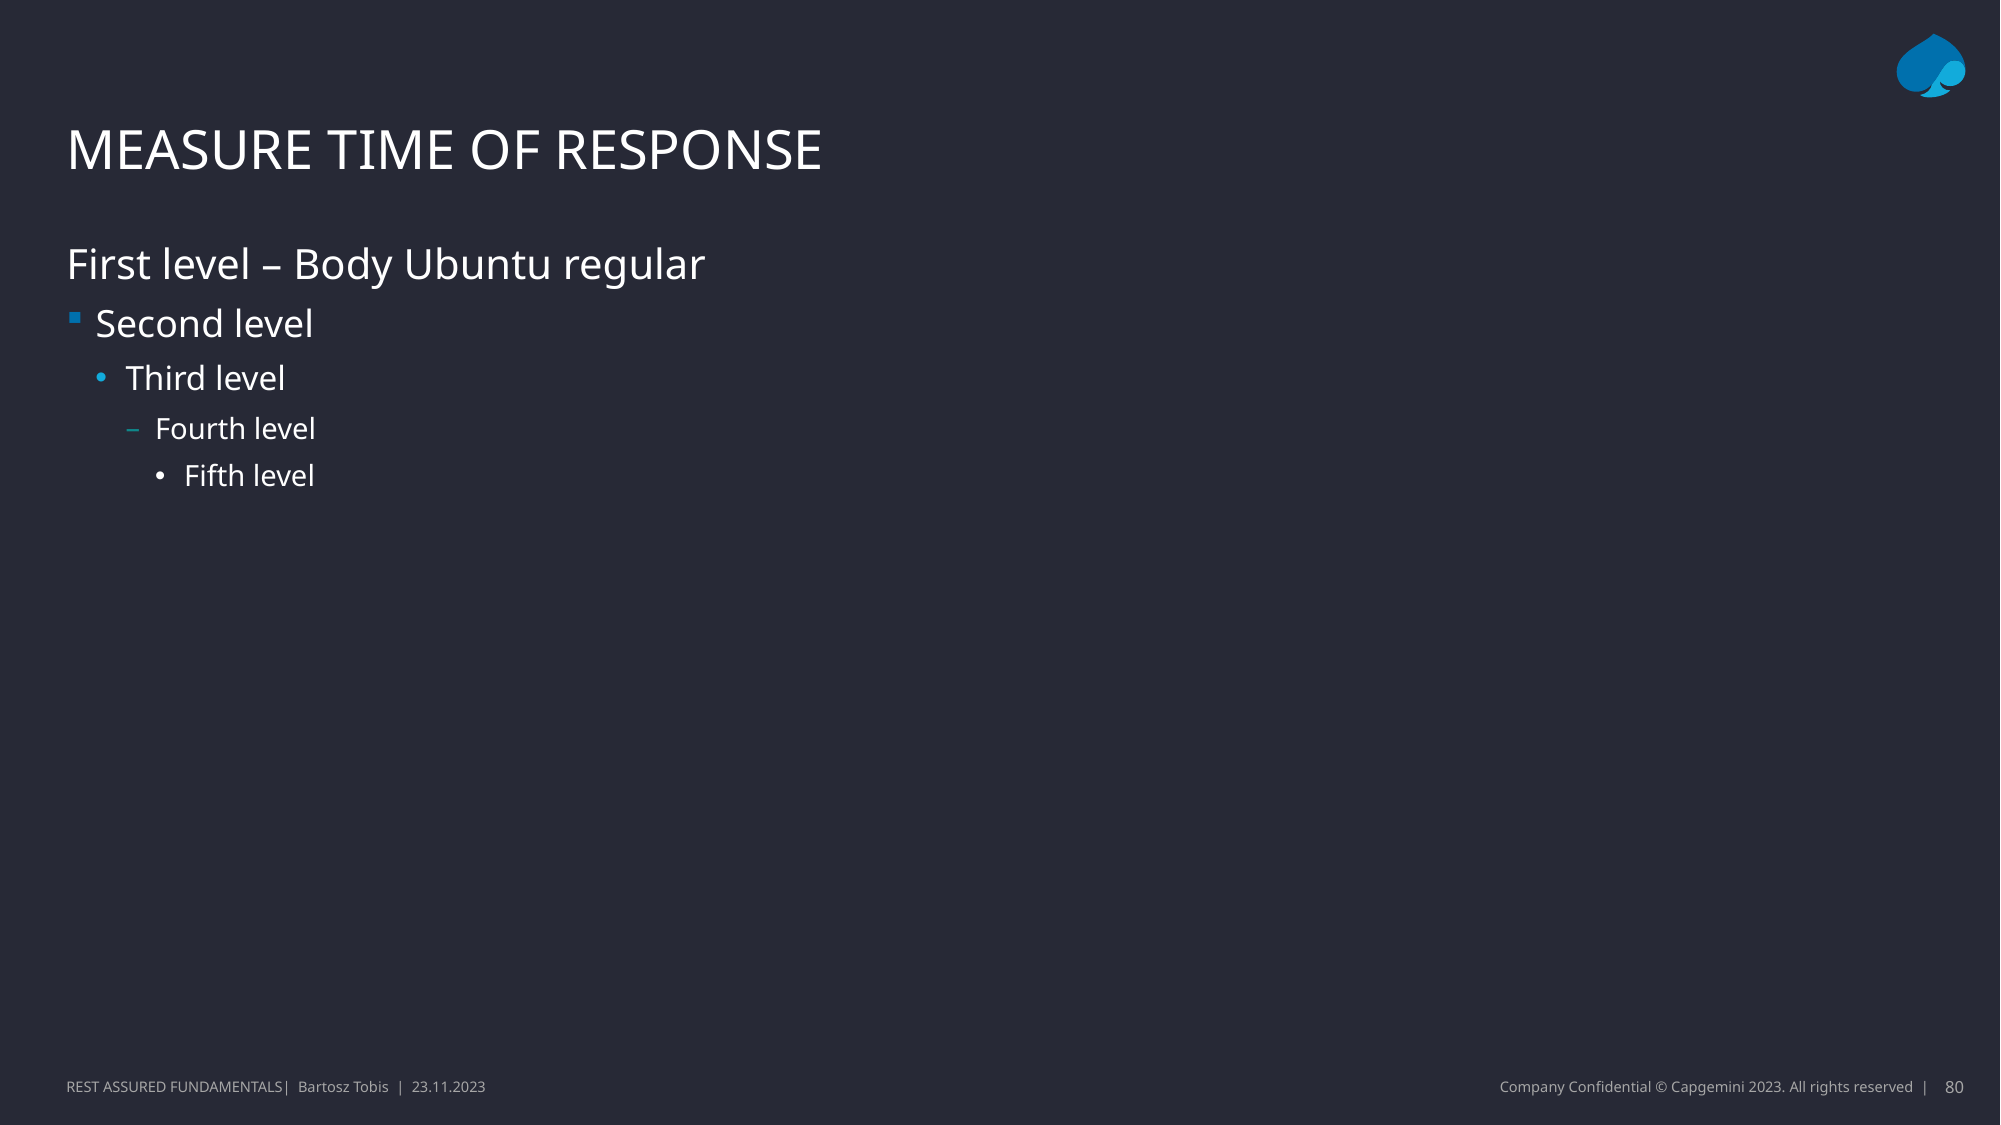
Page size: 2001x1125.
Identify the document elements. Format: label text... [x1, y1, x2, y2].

title Measure time of response [66, 63, 1863, 182]
list First level – Body Ubuntu regular Second level Third level Fourth level Fifth level [66, 237, 1938, 1050]
